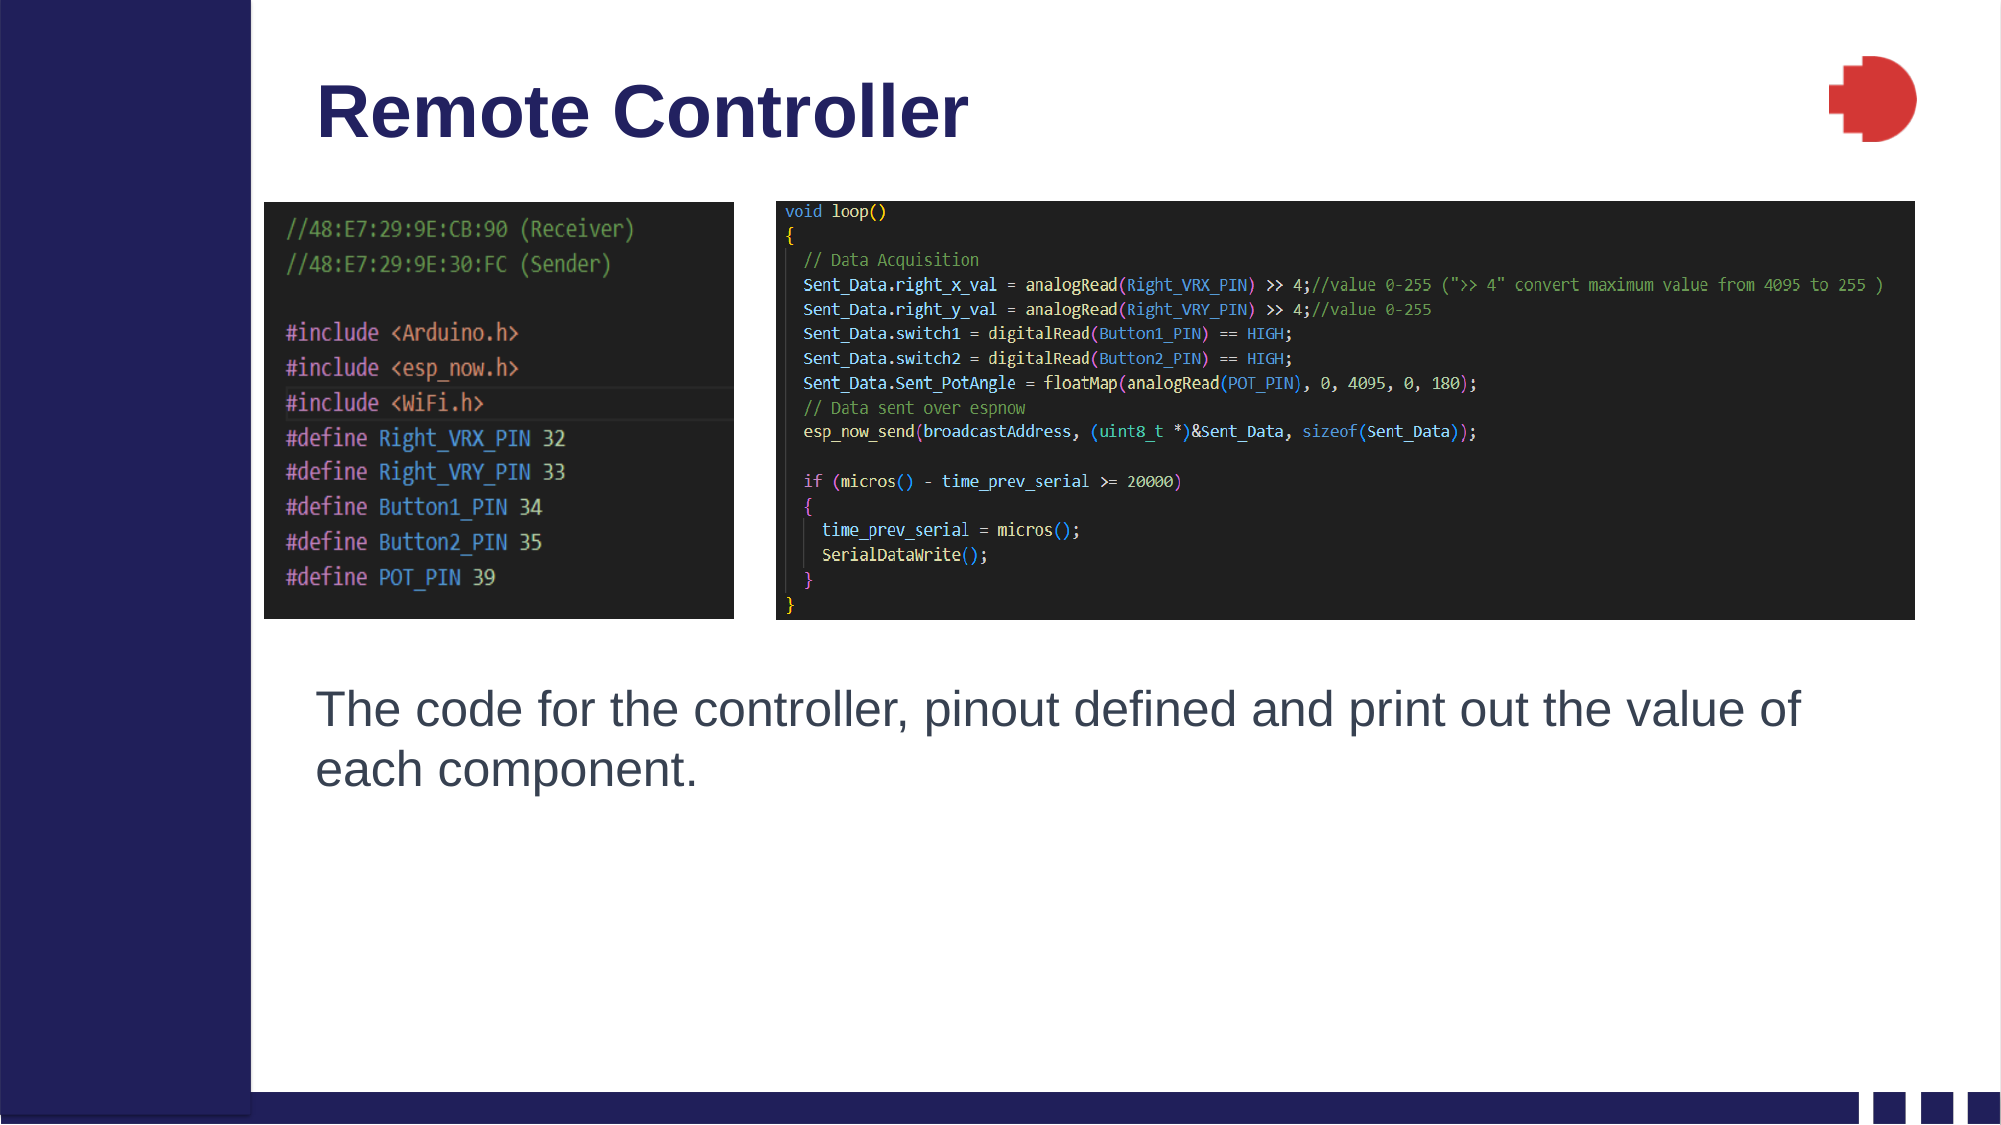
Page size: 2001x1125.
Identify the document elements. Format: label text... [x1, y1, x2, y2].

picture [0, 0, 2001, 1125]
picture [264, 201, 734, 620]
title Remote Controller [301, 55, 1781, 280]
picture [1829, 56, 1917, 143]
picture [776, 201, 1916, 620]
text_box The code for the controller, pinout defined and print out the value of each component. [300, 668, 1915, 804]
